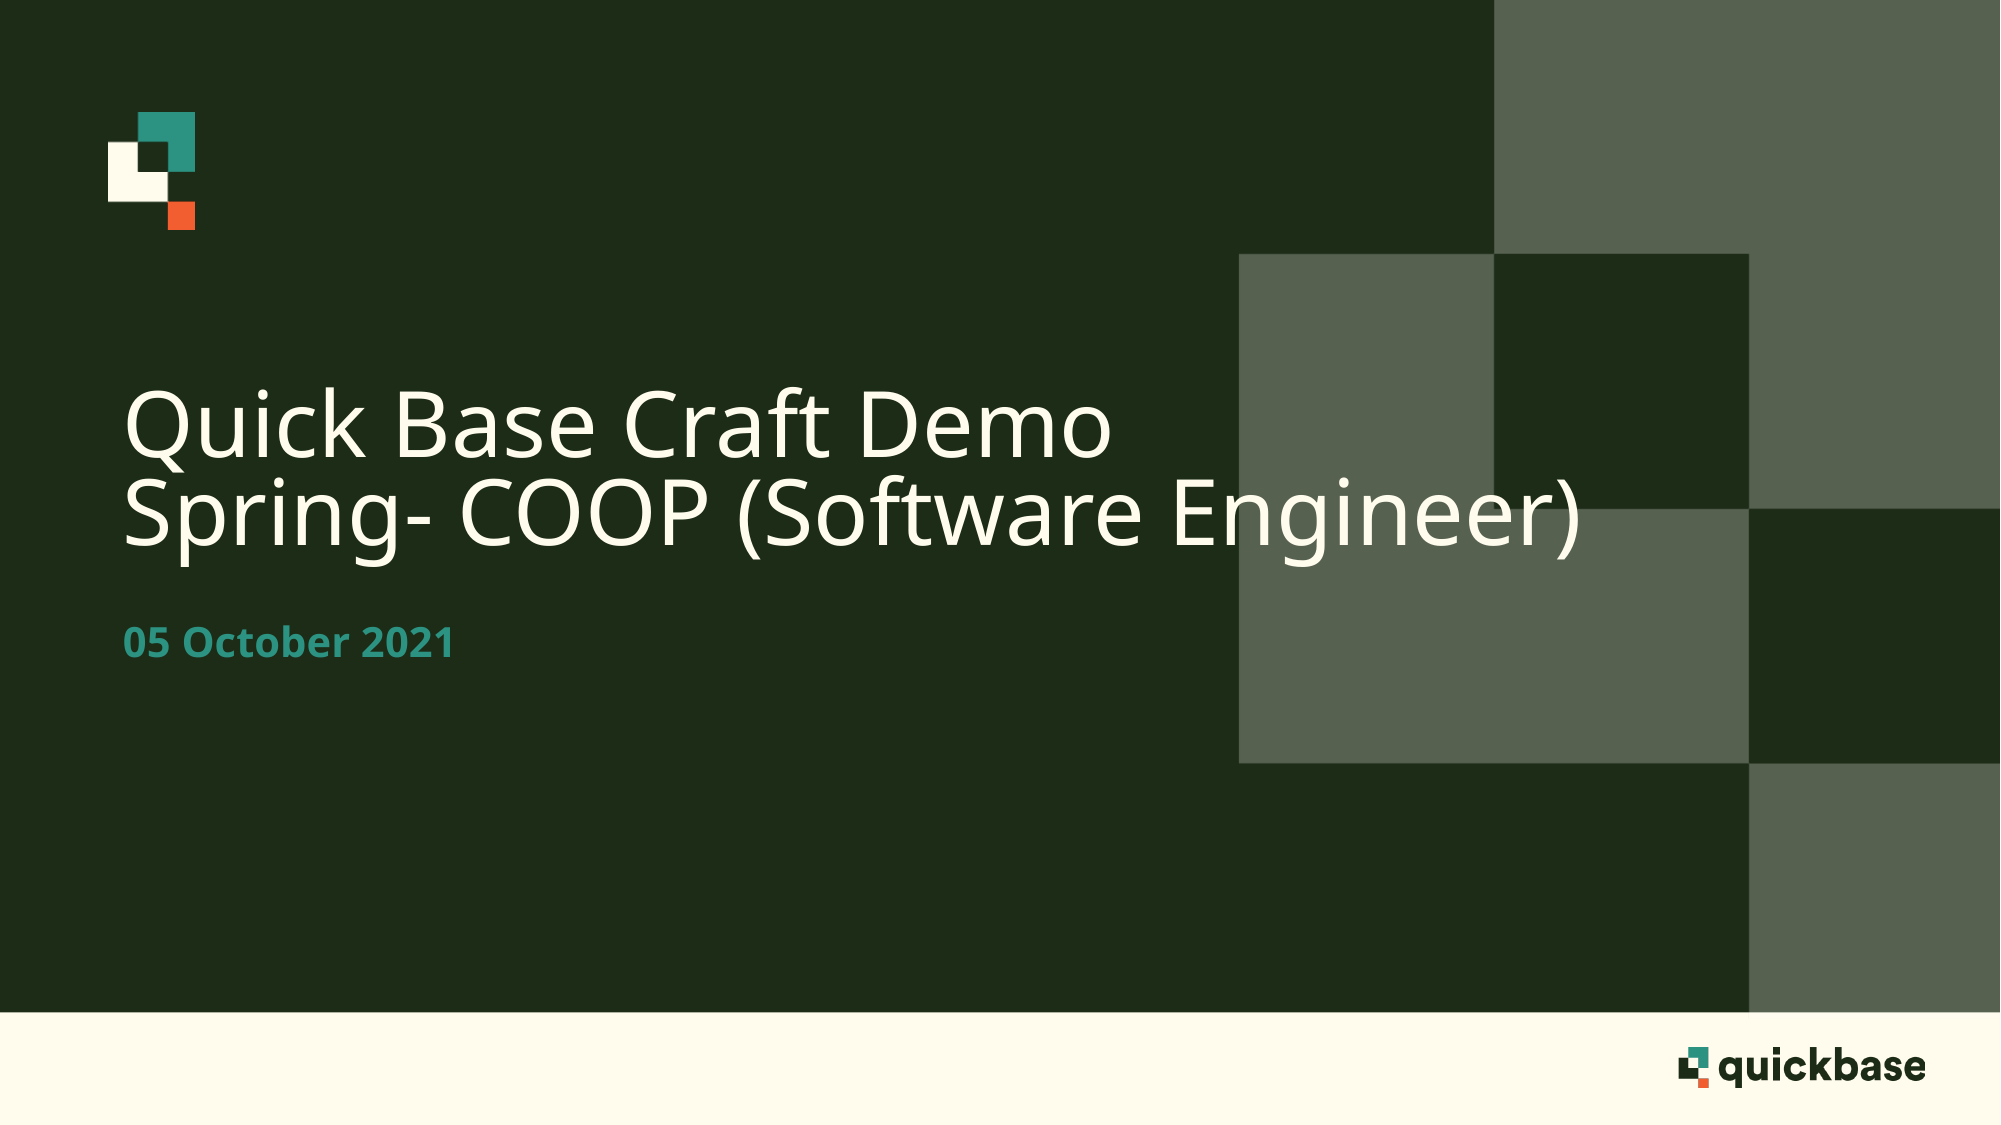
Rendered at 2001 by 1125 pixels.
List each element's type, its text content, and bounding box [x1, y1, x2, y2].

picture [1225, 0, 2001, 1034]
title Quick Base Craft Demo Spring- COOP (Software Engineer) [108, 379, 1721, 597]
subtitle 05 October 2021 [108, 614, 1059, 710]
